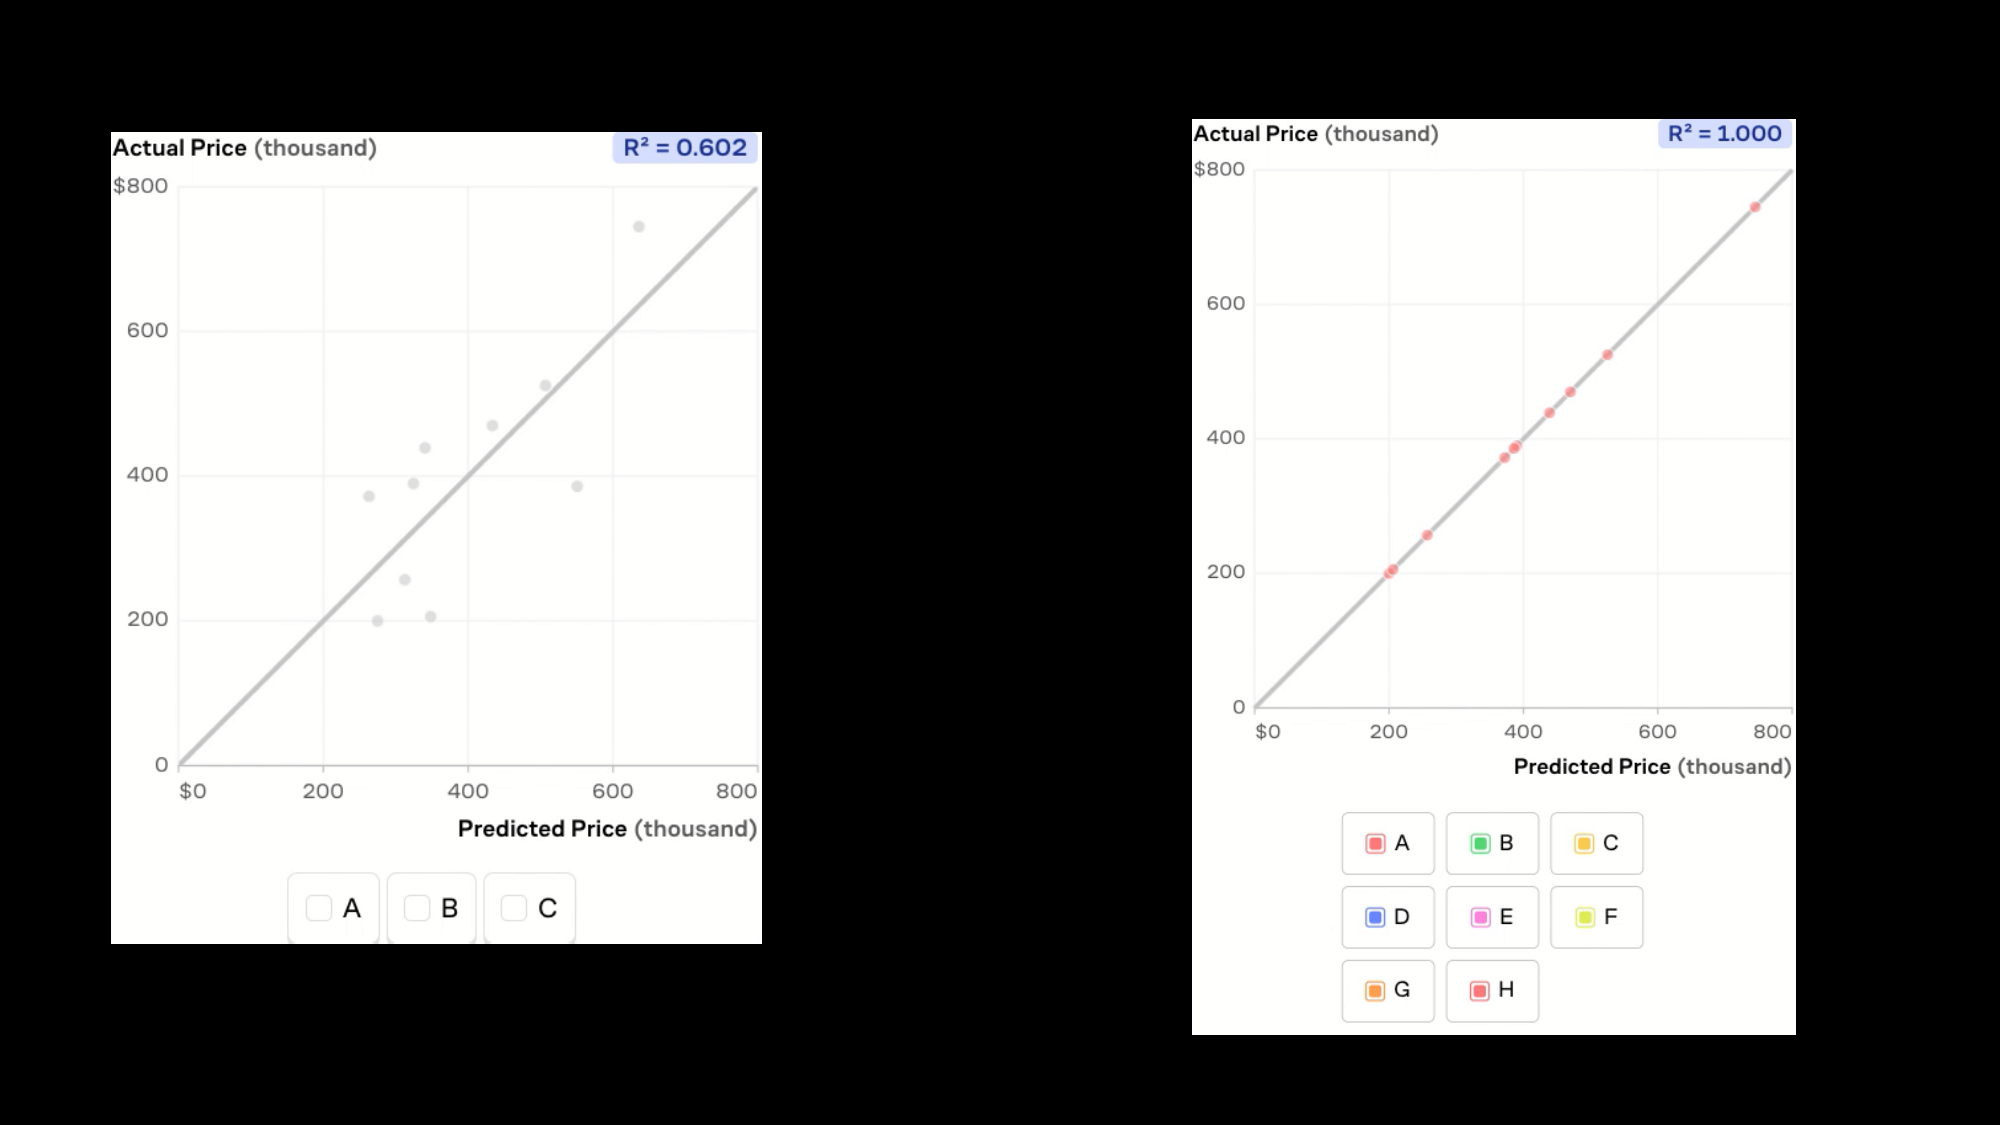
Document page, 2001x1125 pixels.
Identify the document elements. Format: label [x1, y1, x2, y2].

text_box [110, 130, 763, 945]
text_box [1190, 118, 1797, 1037]
